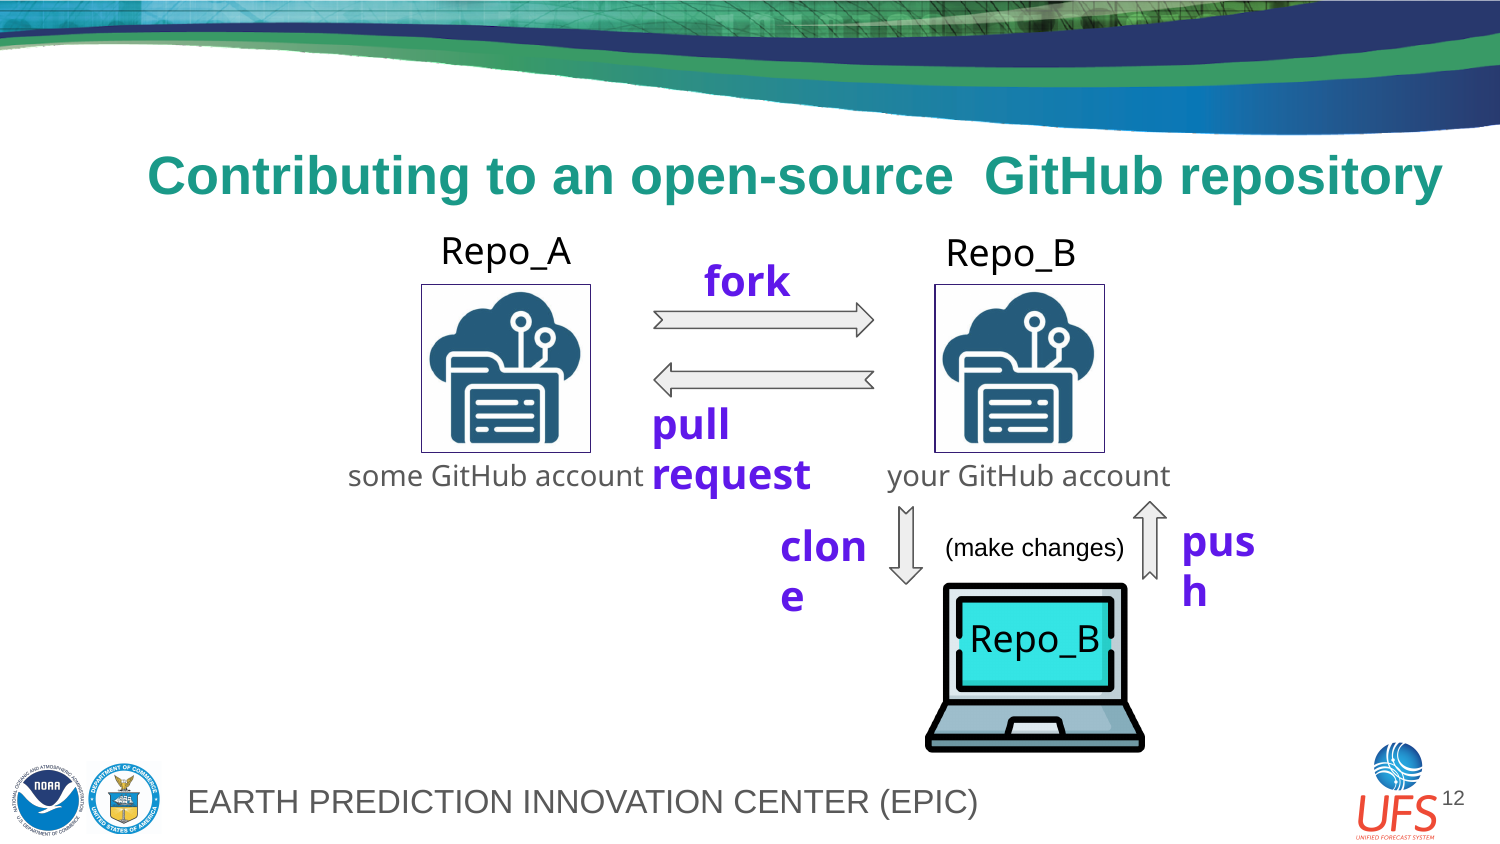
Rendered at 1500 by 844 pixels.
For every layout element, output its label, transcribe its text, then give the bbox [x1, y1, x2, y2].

text_box pull request [677, 383, 838, 514]
text_box fork [688, 239, 828, 311]
picture [12, 764, 84, 836]
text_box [764, 504, 923, 587]
title Contributing to an open-source GitHub repository [132, 146, 1471, 222]
picture [935, 285, 1105, 453]
text_box EARTH PREDICTION INNOVATION CENTER (EPIC) [172, 765, 1115, 836]
picture [86, 758, 162, 834]
text_box (make changes) [930, 534, 1128, 556]
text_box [1133, 499, 1294, 581]
picture [0, 0, 1500, 137]
picture [1351, 738, 1442, 844]
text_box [925, 557, 1146, 778]
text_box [843, 221, 1216, 527]
slide_number ‹#› [1447, 764, 1480, 830]
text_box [320, 221, 672, 527]
text_box [677, 311, 838, 329]
text_box [677, 371, 838, 383]
